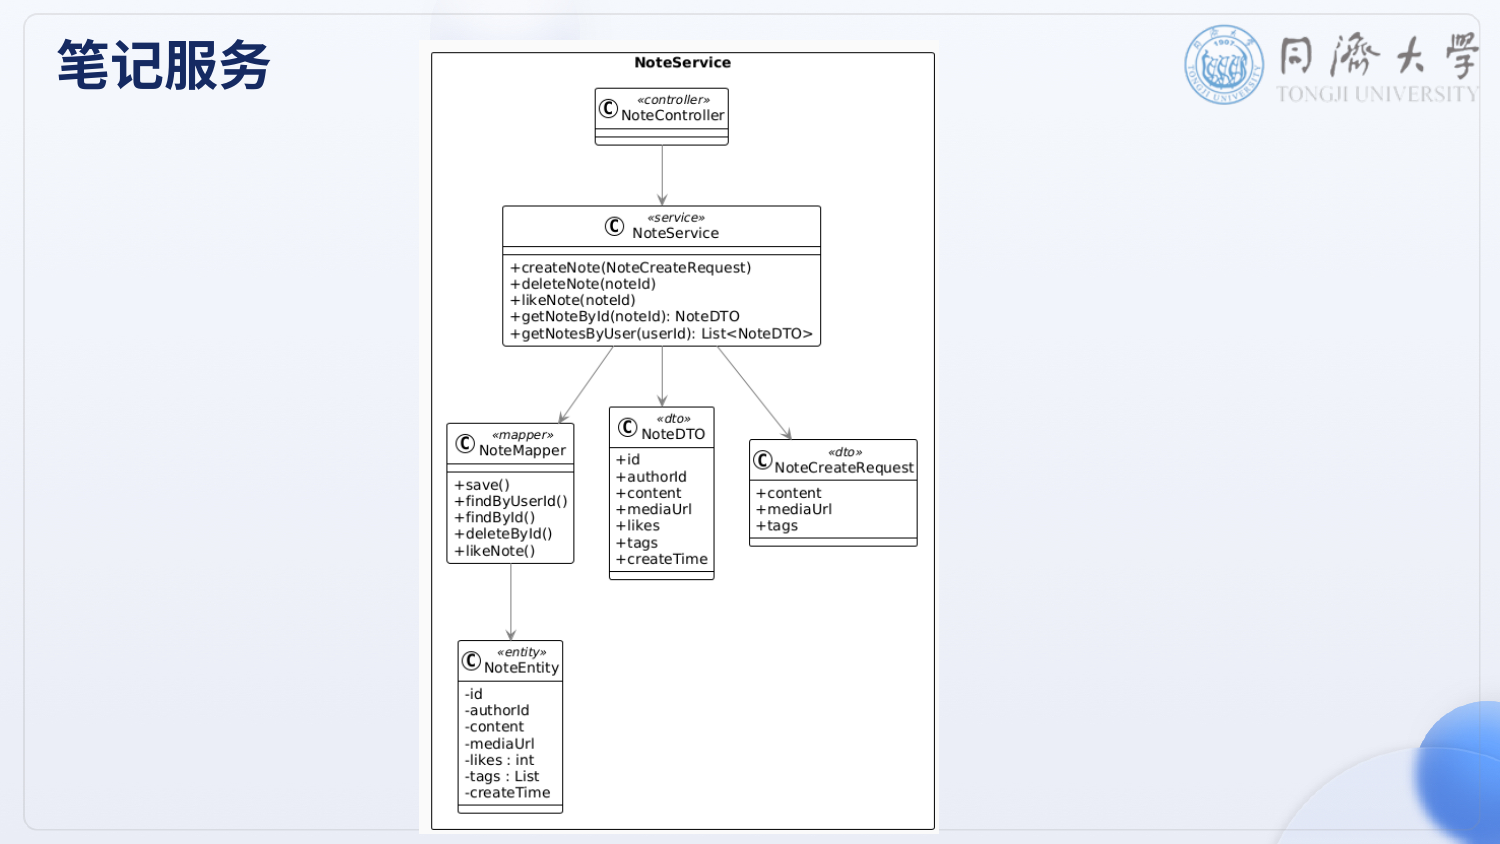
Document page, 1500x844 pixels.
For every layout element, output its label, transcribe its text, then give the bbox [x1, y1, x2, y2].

picture [0, 0, 1500, 844]
text_box 笔记服务 [41, 7, 1160, 113]
